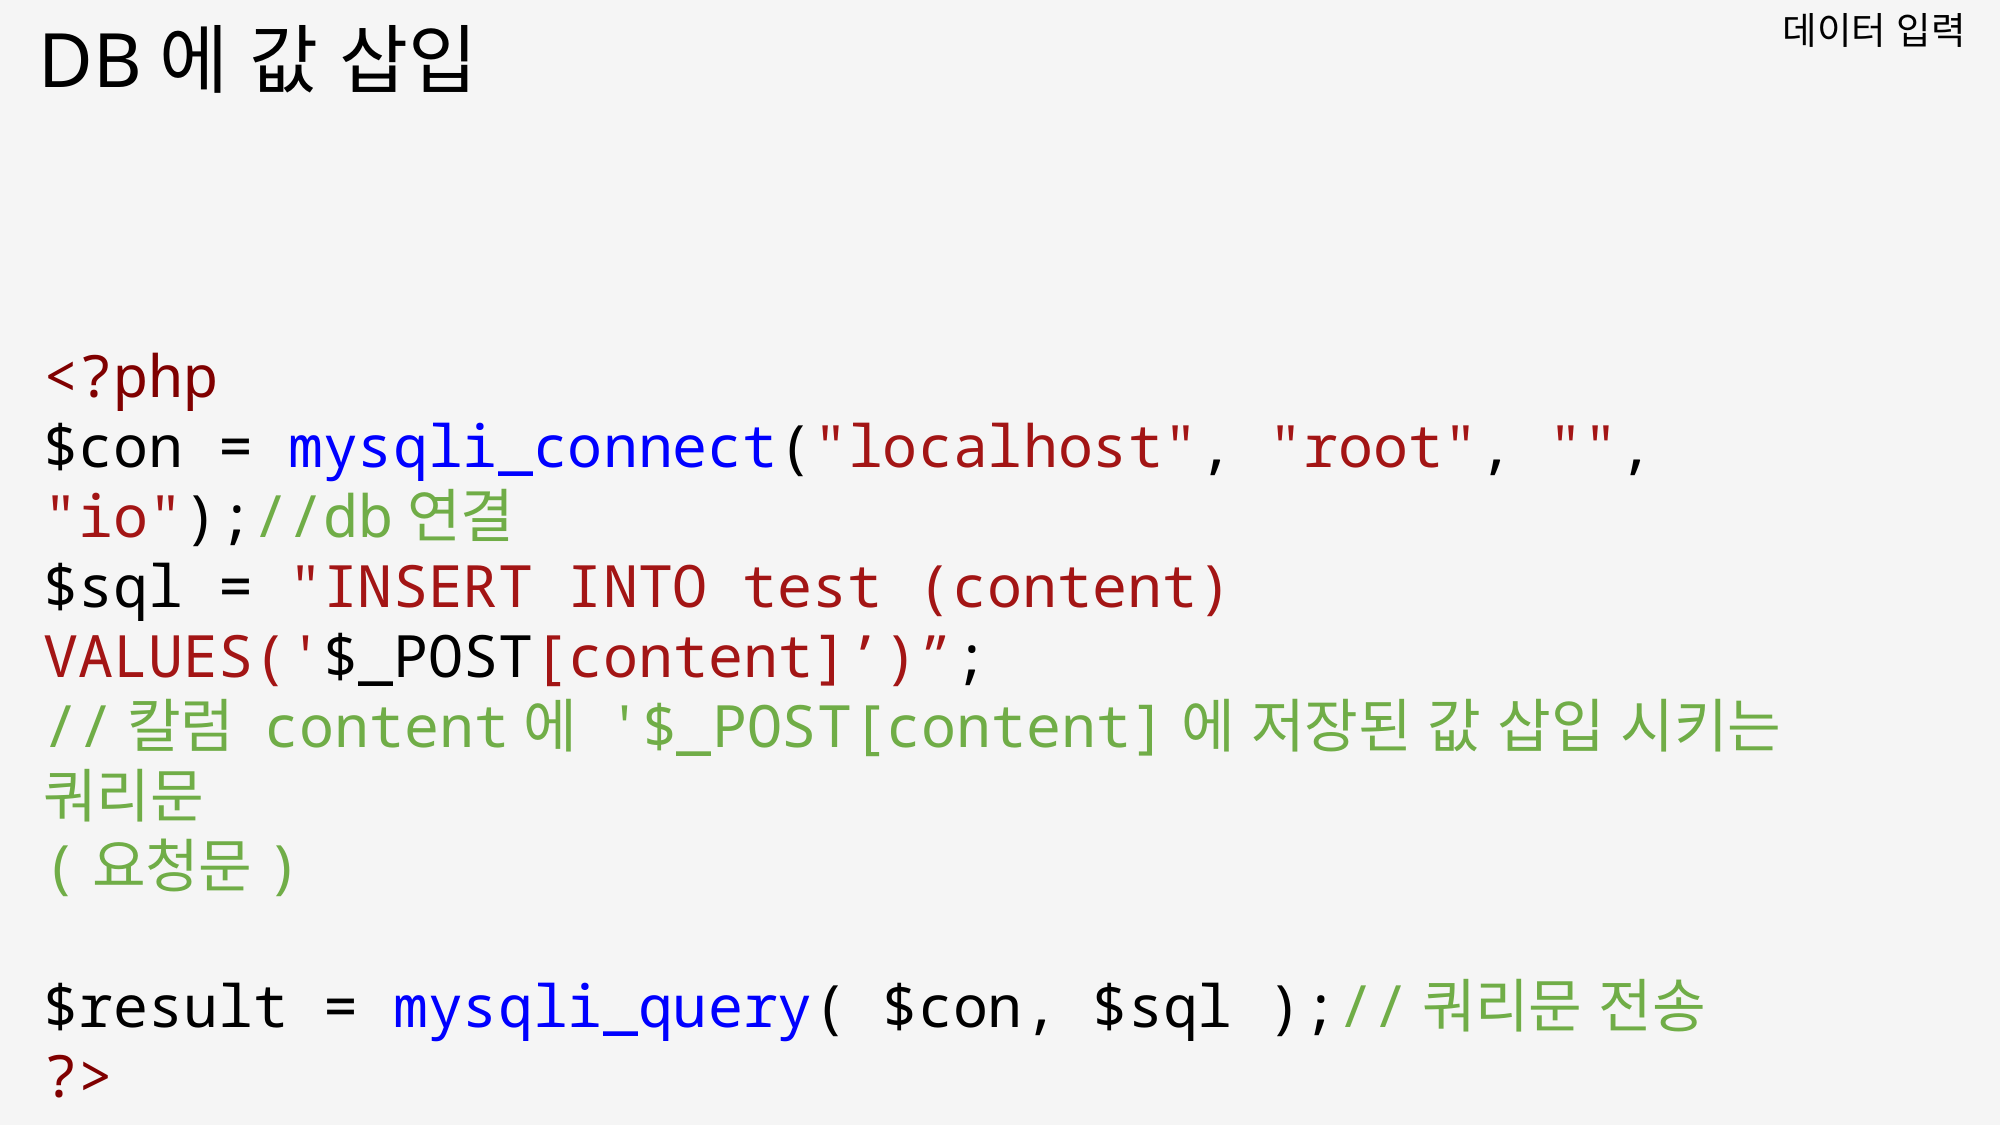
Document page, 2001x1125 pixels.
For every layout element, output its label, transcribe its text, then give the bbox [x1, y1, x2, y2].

text_box DB에 값 삽입 [23, 5, 834, 111]
text_box 데이터 입력 [1768, 0, 2000, 60]
text_box <?php $con = mysqli_connect("localhost", "root", "", "io");//db연결 $sql = "INSERT INTO test (content) VALUES('$_POST[content]’)”; //칼럼 content에 '$_POST[content]에 저장된 값 삽입 시키는 쿼리문 (요청문) $result = mysqli_query( $con, $sql );//쿼리문 전송 ?> [28, 332, 1972, 1117]
